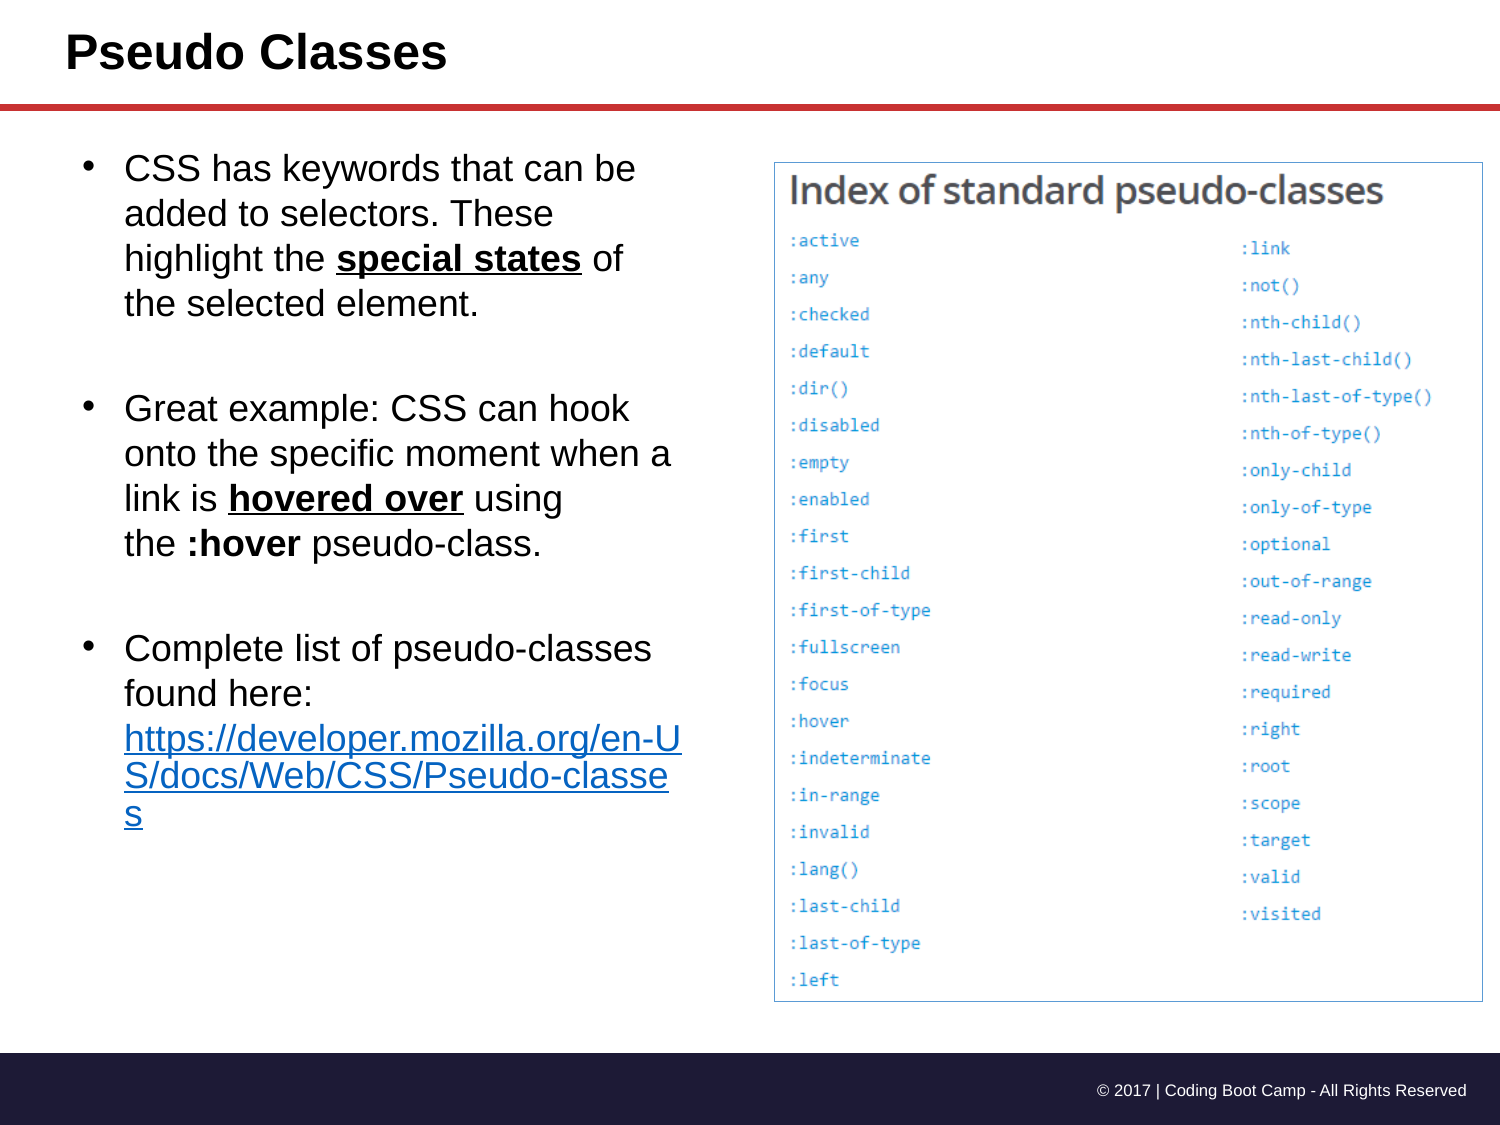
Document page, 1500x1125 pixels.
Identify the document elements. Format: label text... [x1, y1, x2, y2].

title Pseudo Classes [50, 0, 948, 108]
picture [774, 162, 1483, 1002]
text_box CSS has keywords that can be added to selectors. These highlight the special states of the selected element. Great example: CSS can hook onto the specific moment when a link is hovered over using the :hover pseudo-class. Complete list of pseudo-classes found here: https://developer.mozilla.org/en-US/docs/Web/CSS/Pseudo-classes [67, 128, 700, 1052]
